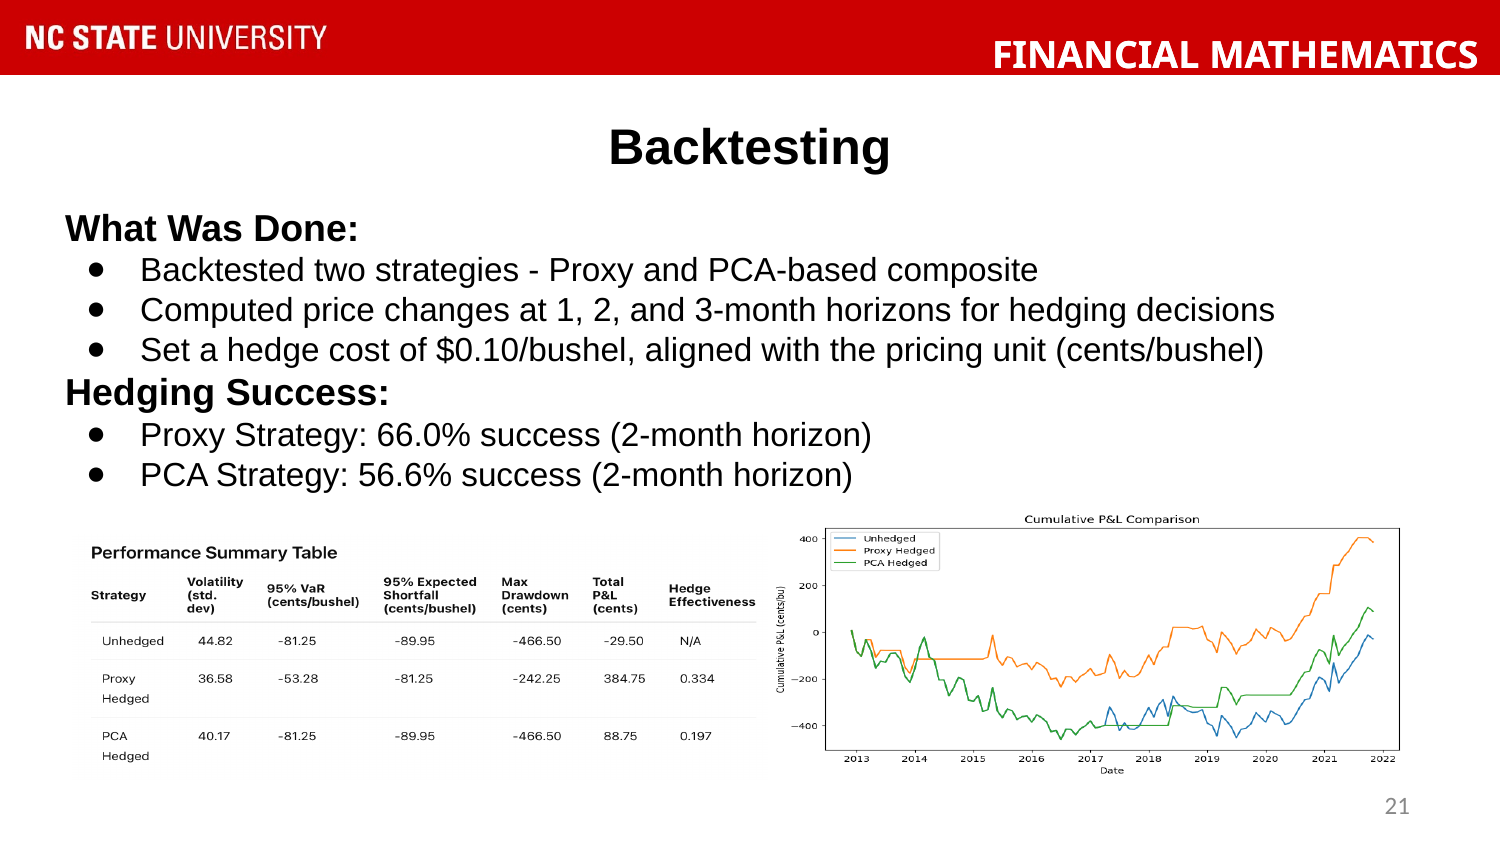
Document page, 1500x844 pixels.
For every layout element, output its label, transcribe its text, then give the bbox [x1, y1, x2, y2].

text_box What Was Done: Backtested two strategies - Proxy and PCA-based composite Computed price changes at 1, 2, and 3-month horizons for hedging decisions Set a hedge cost of $0.10/bushel, aligned with the pricing unit (cents/bushel) Hedging Success: Proxy Strategy: 66.0% success (2-month horizon) PCA Strategy: 56.6% success (2-month horizon) [50, 188, 1458, 639]
picture [0, 0, 1500, 75]
text_box Backtesting [113, 99, 1387, 201]
picture [72, 509, 1406, 780]
slide_number ‹#› [1074, 782, 1425, 827]
